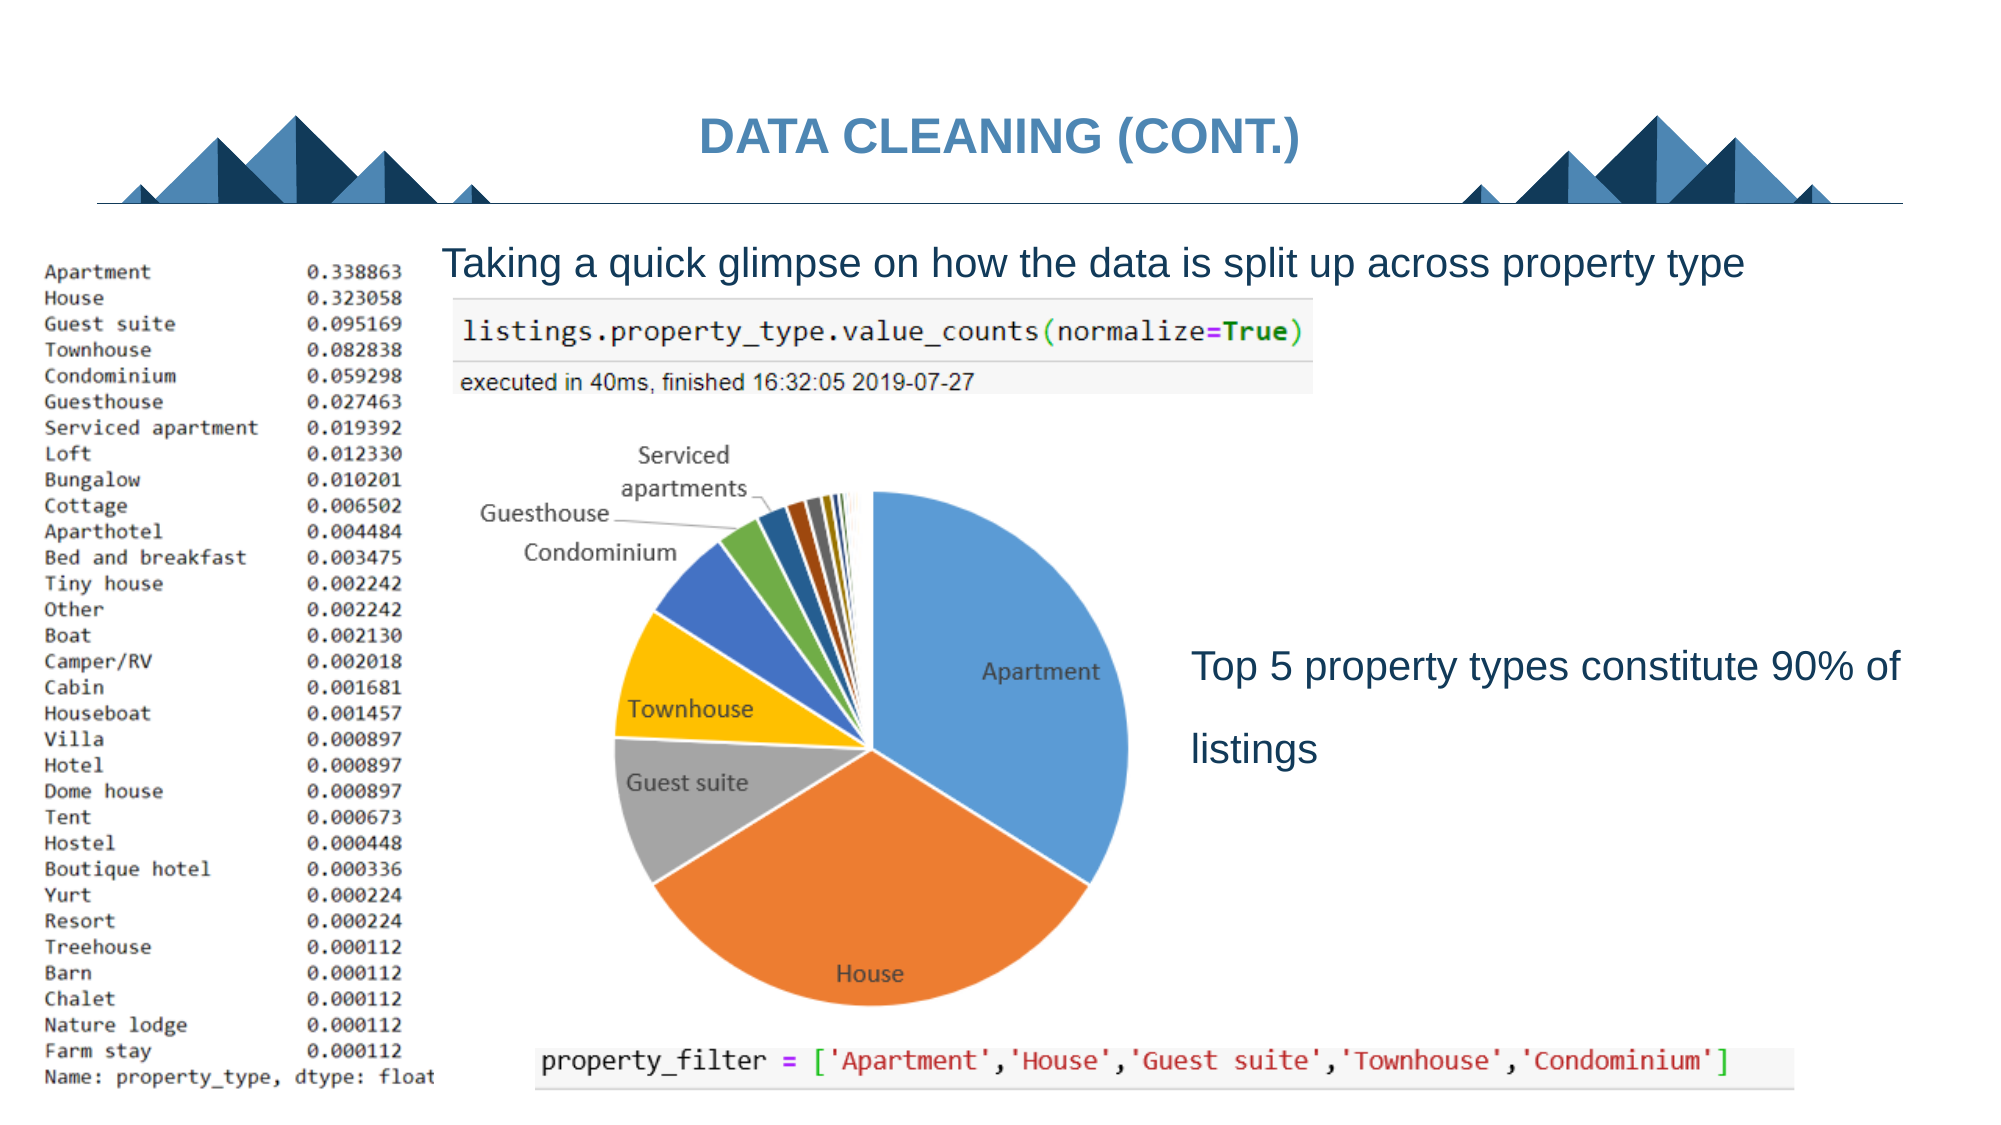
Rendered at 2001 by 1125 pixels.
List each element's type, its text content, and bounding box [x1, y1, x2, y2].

text_box Data Cleaning (Cont.) [686, 98, 1314, 170]
text_box Taking a quick glimpse on how the data is split up across property type [426, 228, 1813, 294]
text_box Top 5 property types constitute 90% of listings [1274, 631, 1955, 787]
picture [35, 238, 1795, 1095]
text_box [1462, 115, 1832, 204]
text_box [121, 115, 491, 204]
